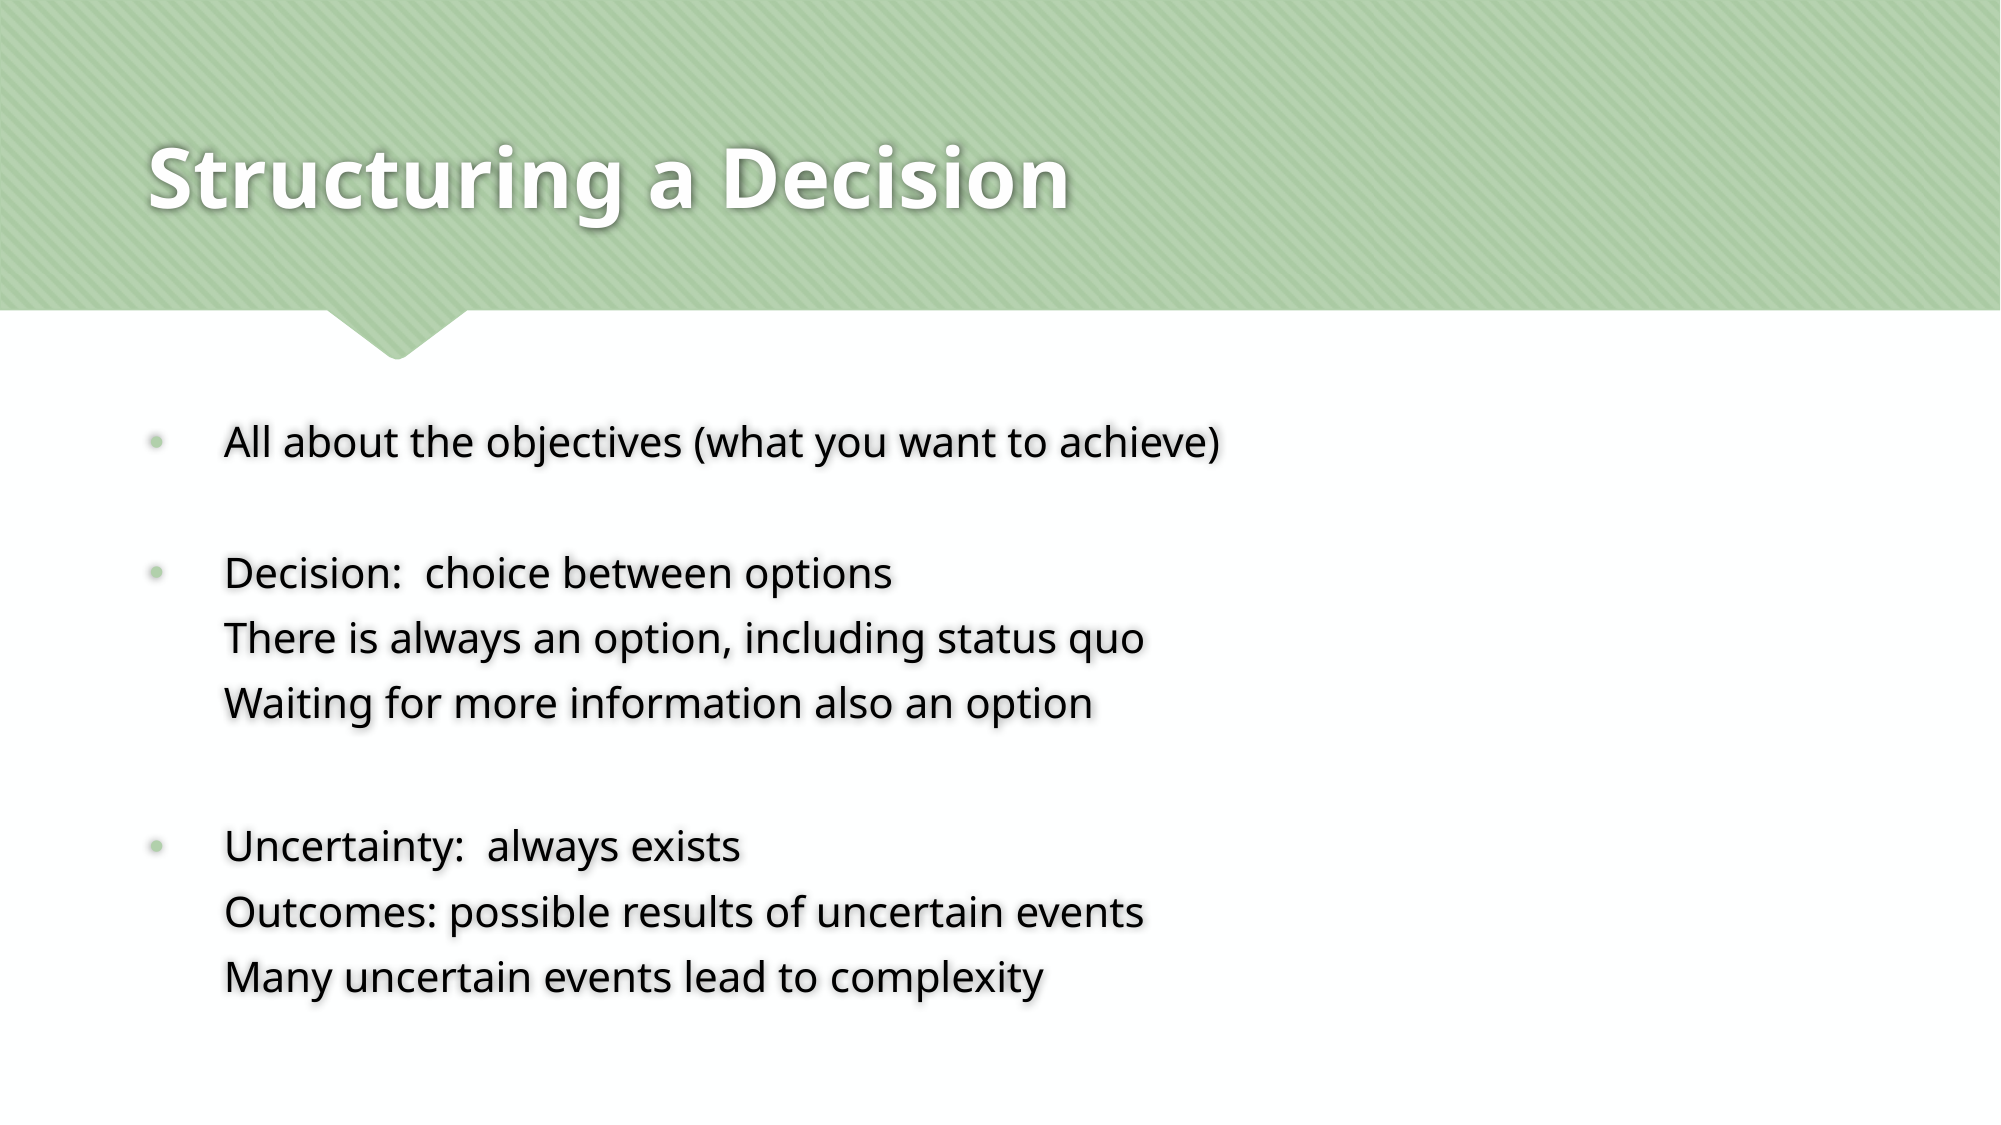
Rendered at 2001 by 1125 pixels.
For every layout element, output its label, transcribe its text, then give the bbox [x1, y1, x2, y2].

title Structuring a Decision [132, 73, 1868, 233]
list All about the objectives (what you want to achieve) Decision: choice between options There is always an option, including status quo Waiting for more information also an option Uncertainty: always exists Outcomes: possible results of uncertain events Many uncertain events lead to complexity [134, 413, 1866, 1011]
